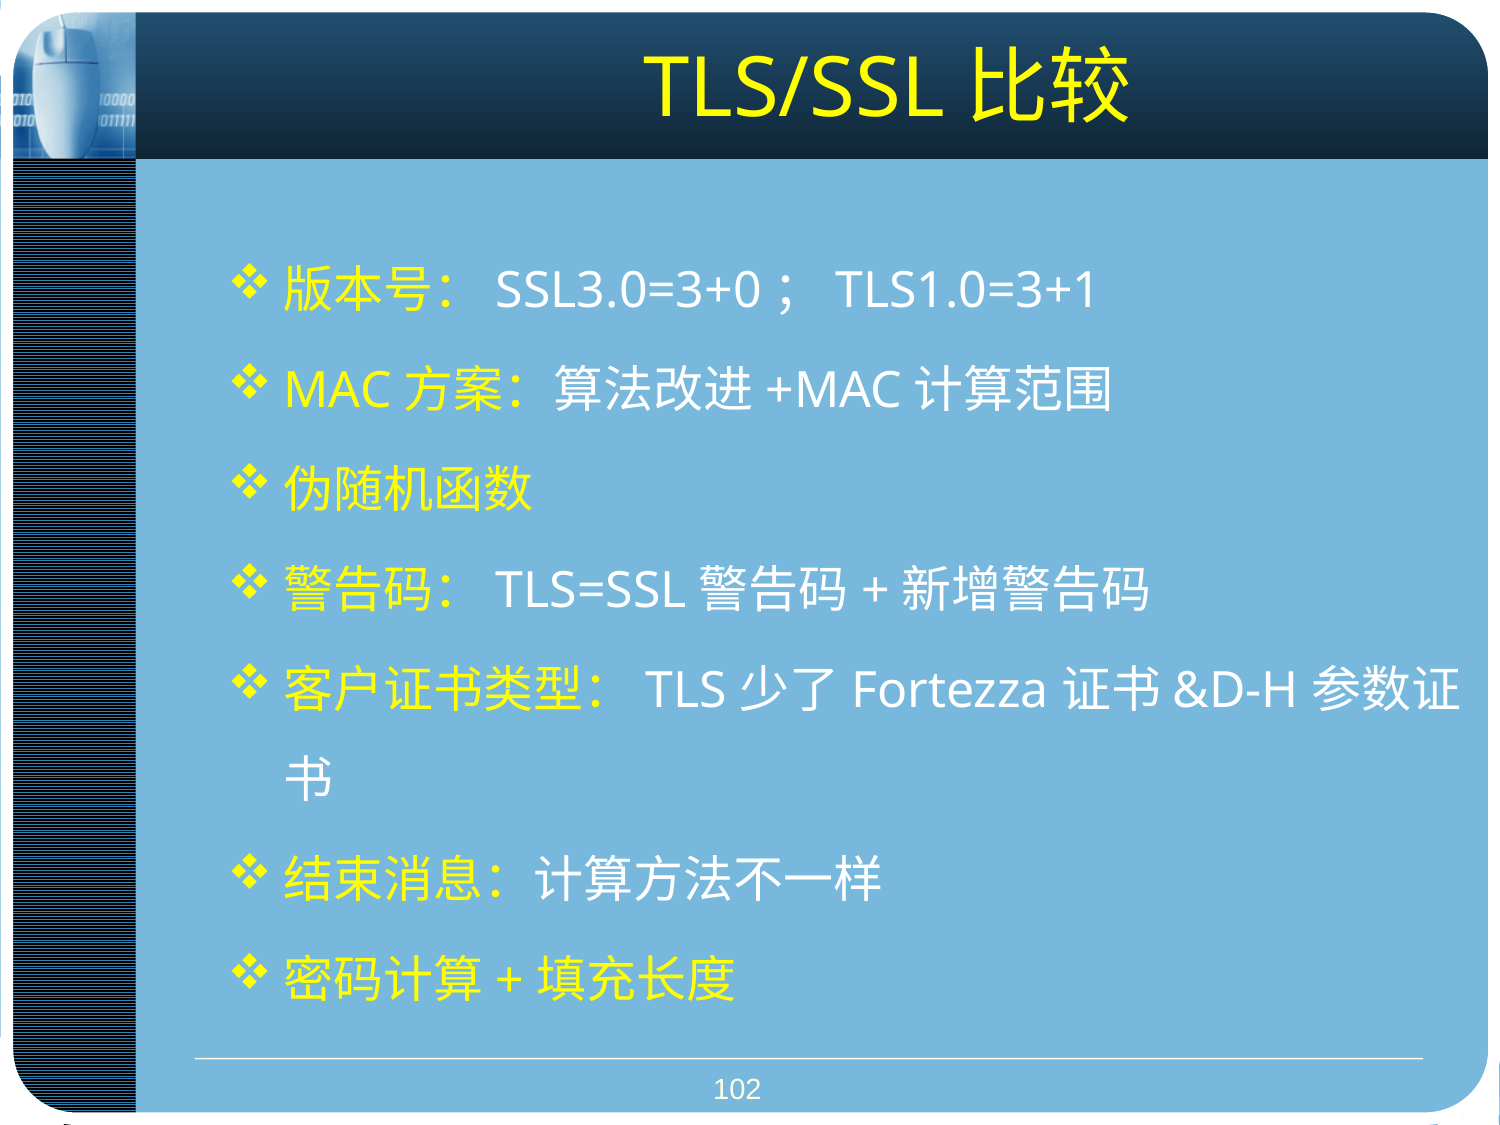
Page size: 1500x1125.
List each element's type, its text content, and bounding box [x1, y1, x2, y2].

slide_number 102 [562, 1062, 913, 1113]
list 版本号：SSL3.0=3+0；TLS1.0=3+1 MAC方案：算法改进+MAC计算范围 伪随机函数 警告码：TLS=SSL警告码+新增警告码 客户证书类型：TLS少了Fortezza证书&D-H参数证书 结束消息：计算方法不一样 密码计算+填充长度 [212, 220, 1500, 1021]
title TLS/SSL比较 [275, 23, 1500, 142]
picture [14, 13, 136, 158]
